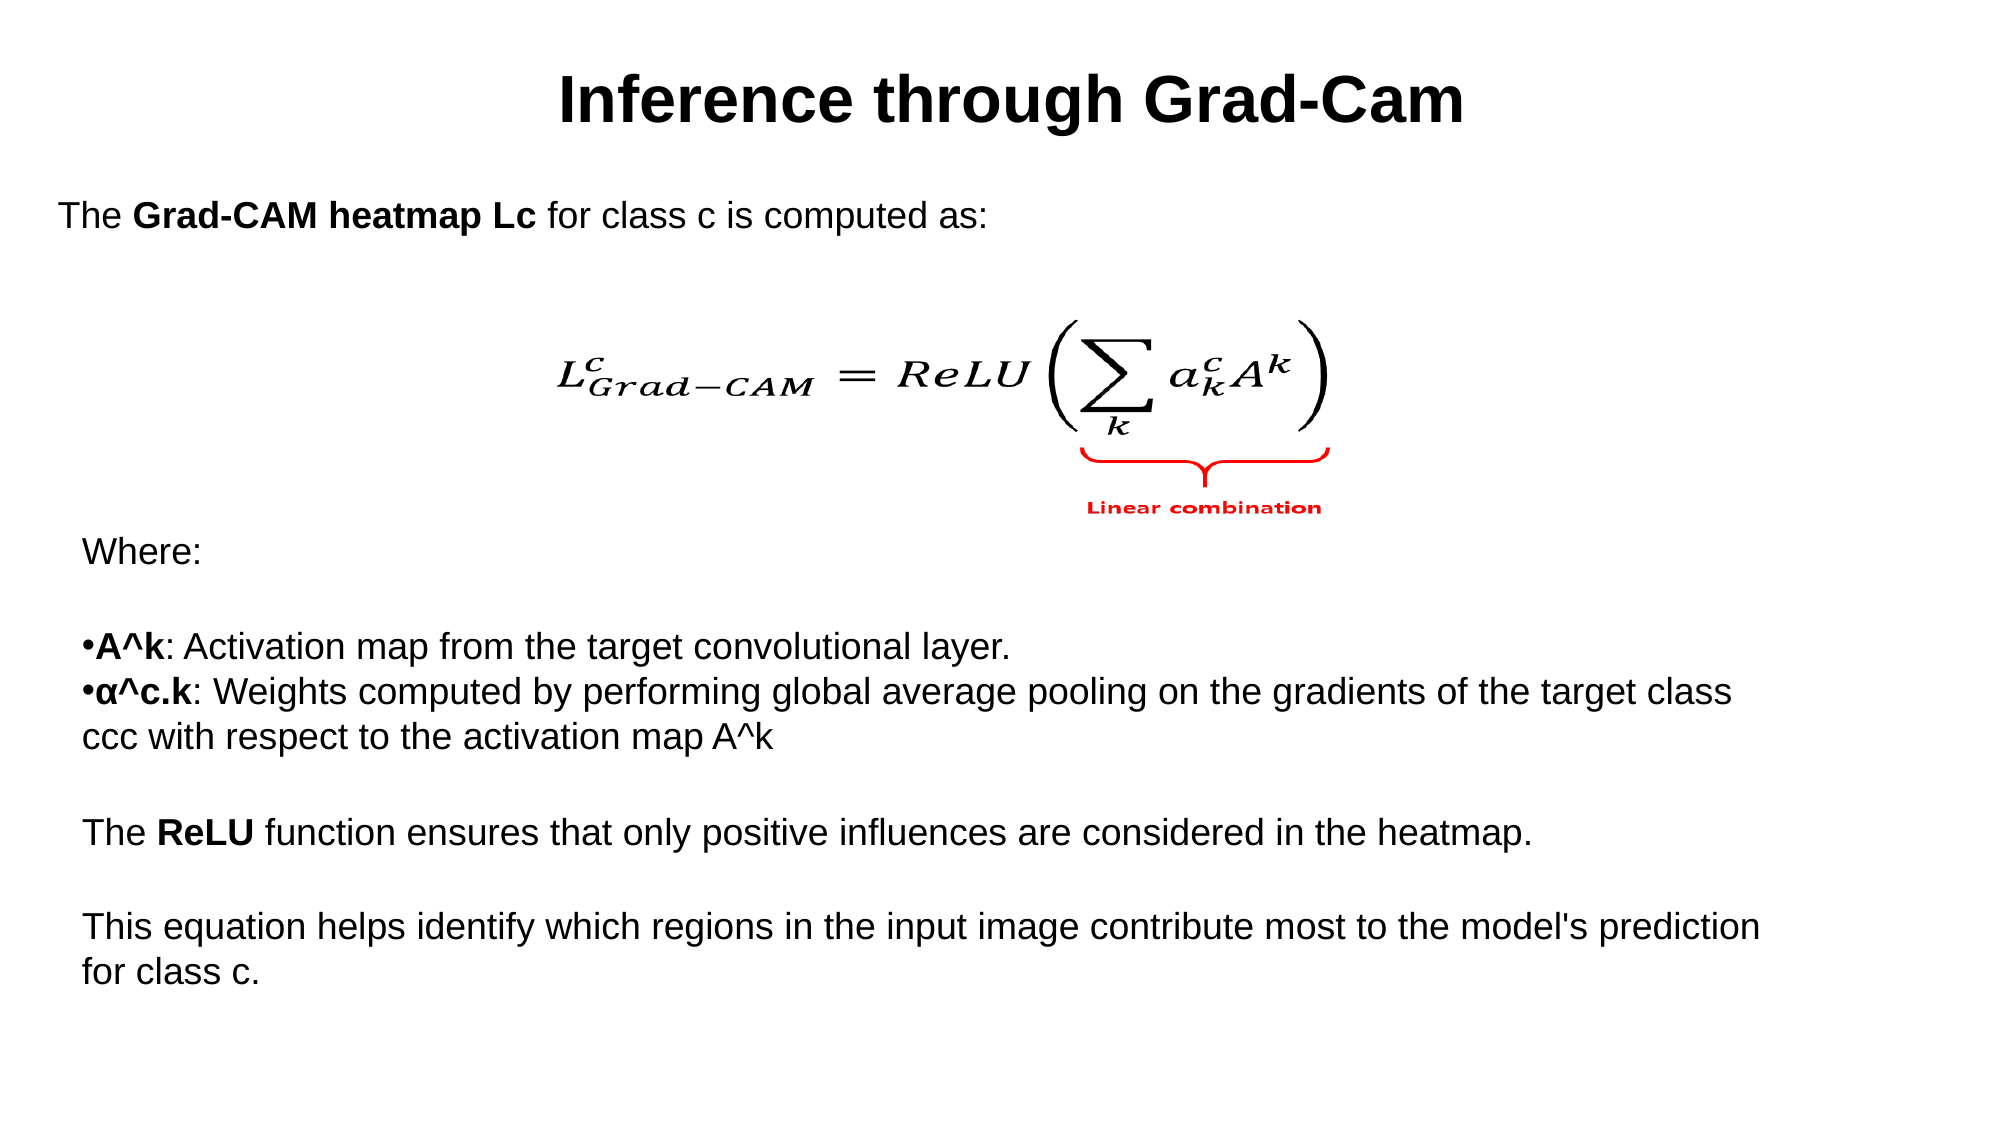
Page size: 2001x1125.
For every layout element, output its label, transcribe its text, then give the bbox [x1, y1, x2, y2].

text_box The Grad-CAM heatmap Lc for class c is computed as: [42, 183, 1055, 359]
text_box Where: A^k​: Activation map from the target convolutional layer. α^c.k​: Weights computed by performing global average pooling on the gradients of the target class ccc with respect to the activation map A^k The ReLU function ensures that only positive influences are considered in the heatmap. This equation helps identify which regions in the input image contribute most to the model's prediction for class c. [66, 519, 1792, 1115]
picture [527, 310, 1452, 527]
title Inference through Grad-Cam [18, 17, 2000, 184]
